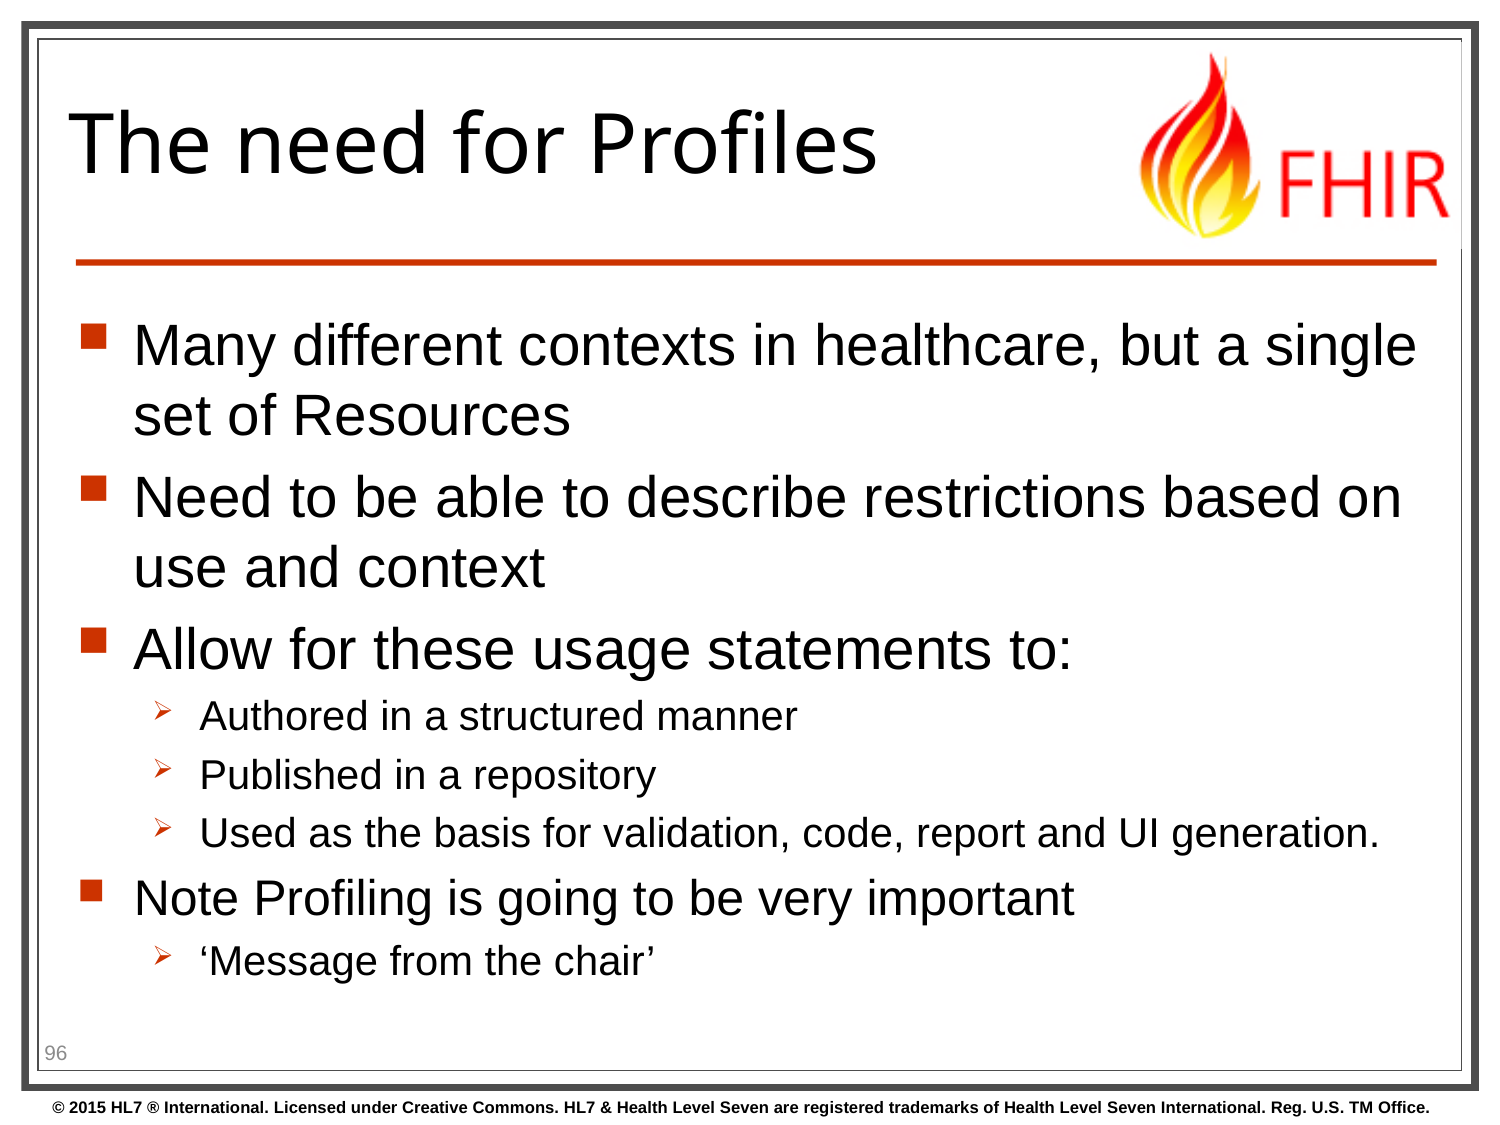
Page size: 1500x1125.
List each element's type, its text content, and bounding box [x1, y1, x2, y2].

title The need for Profiles [53, 54, 1128, 244]
slide_number 96 [29, 1034, 148, 1071]
picture [1128, 42, 1462, 249]
list Many different contexts in healthcare, but a single set of Resources Need to be able to describe restrictions based on use and context Allow for these usage statements to: Authored in a structured manner Published in a repository Used as the basis for validation, code, report and UI generation. Note Profiling is going to be very important ‘Message from the chair’ [62, 299, 1438, 1035]
